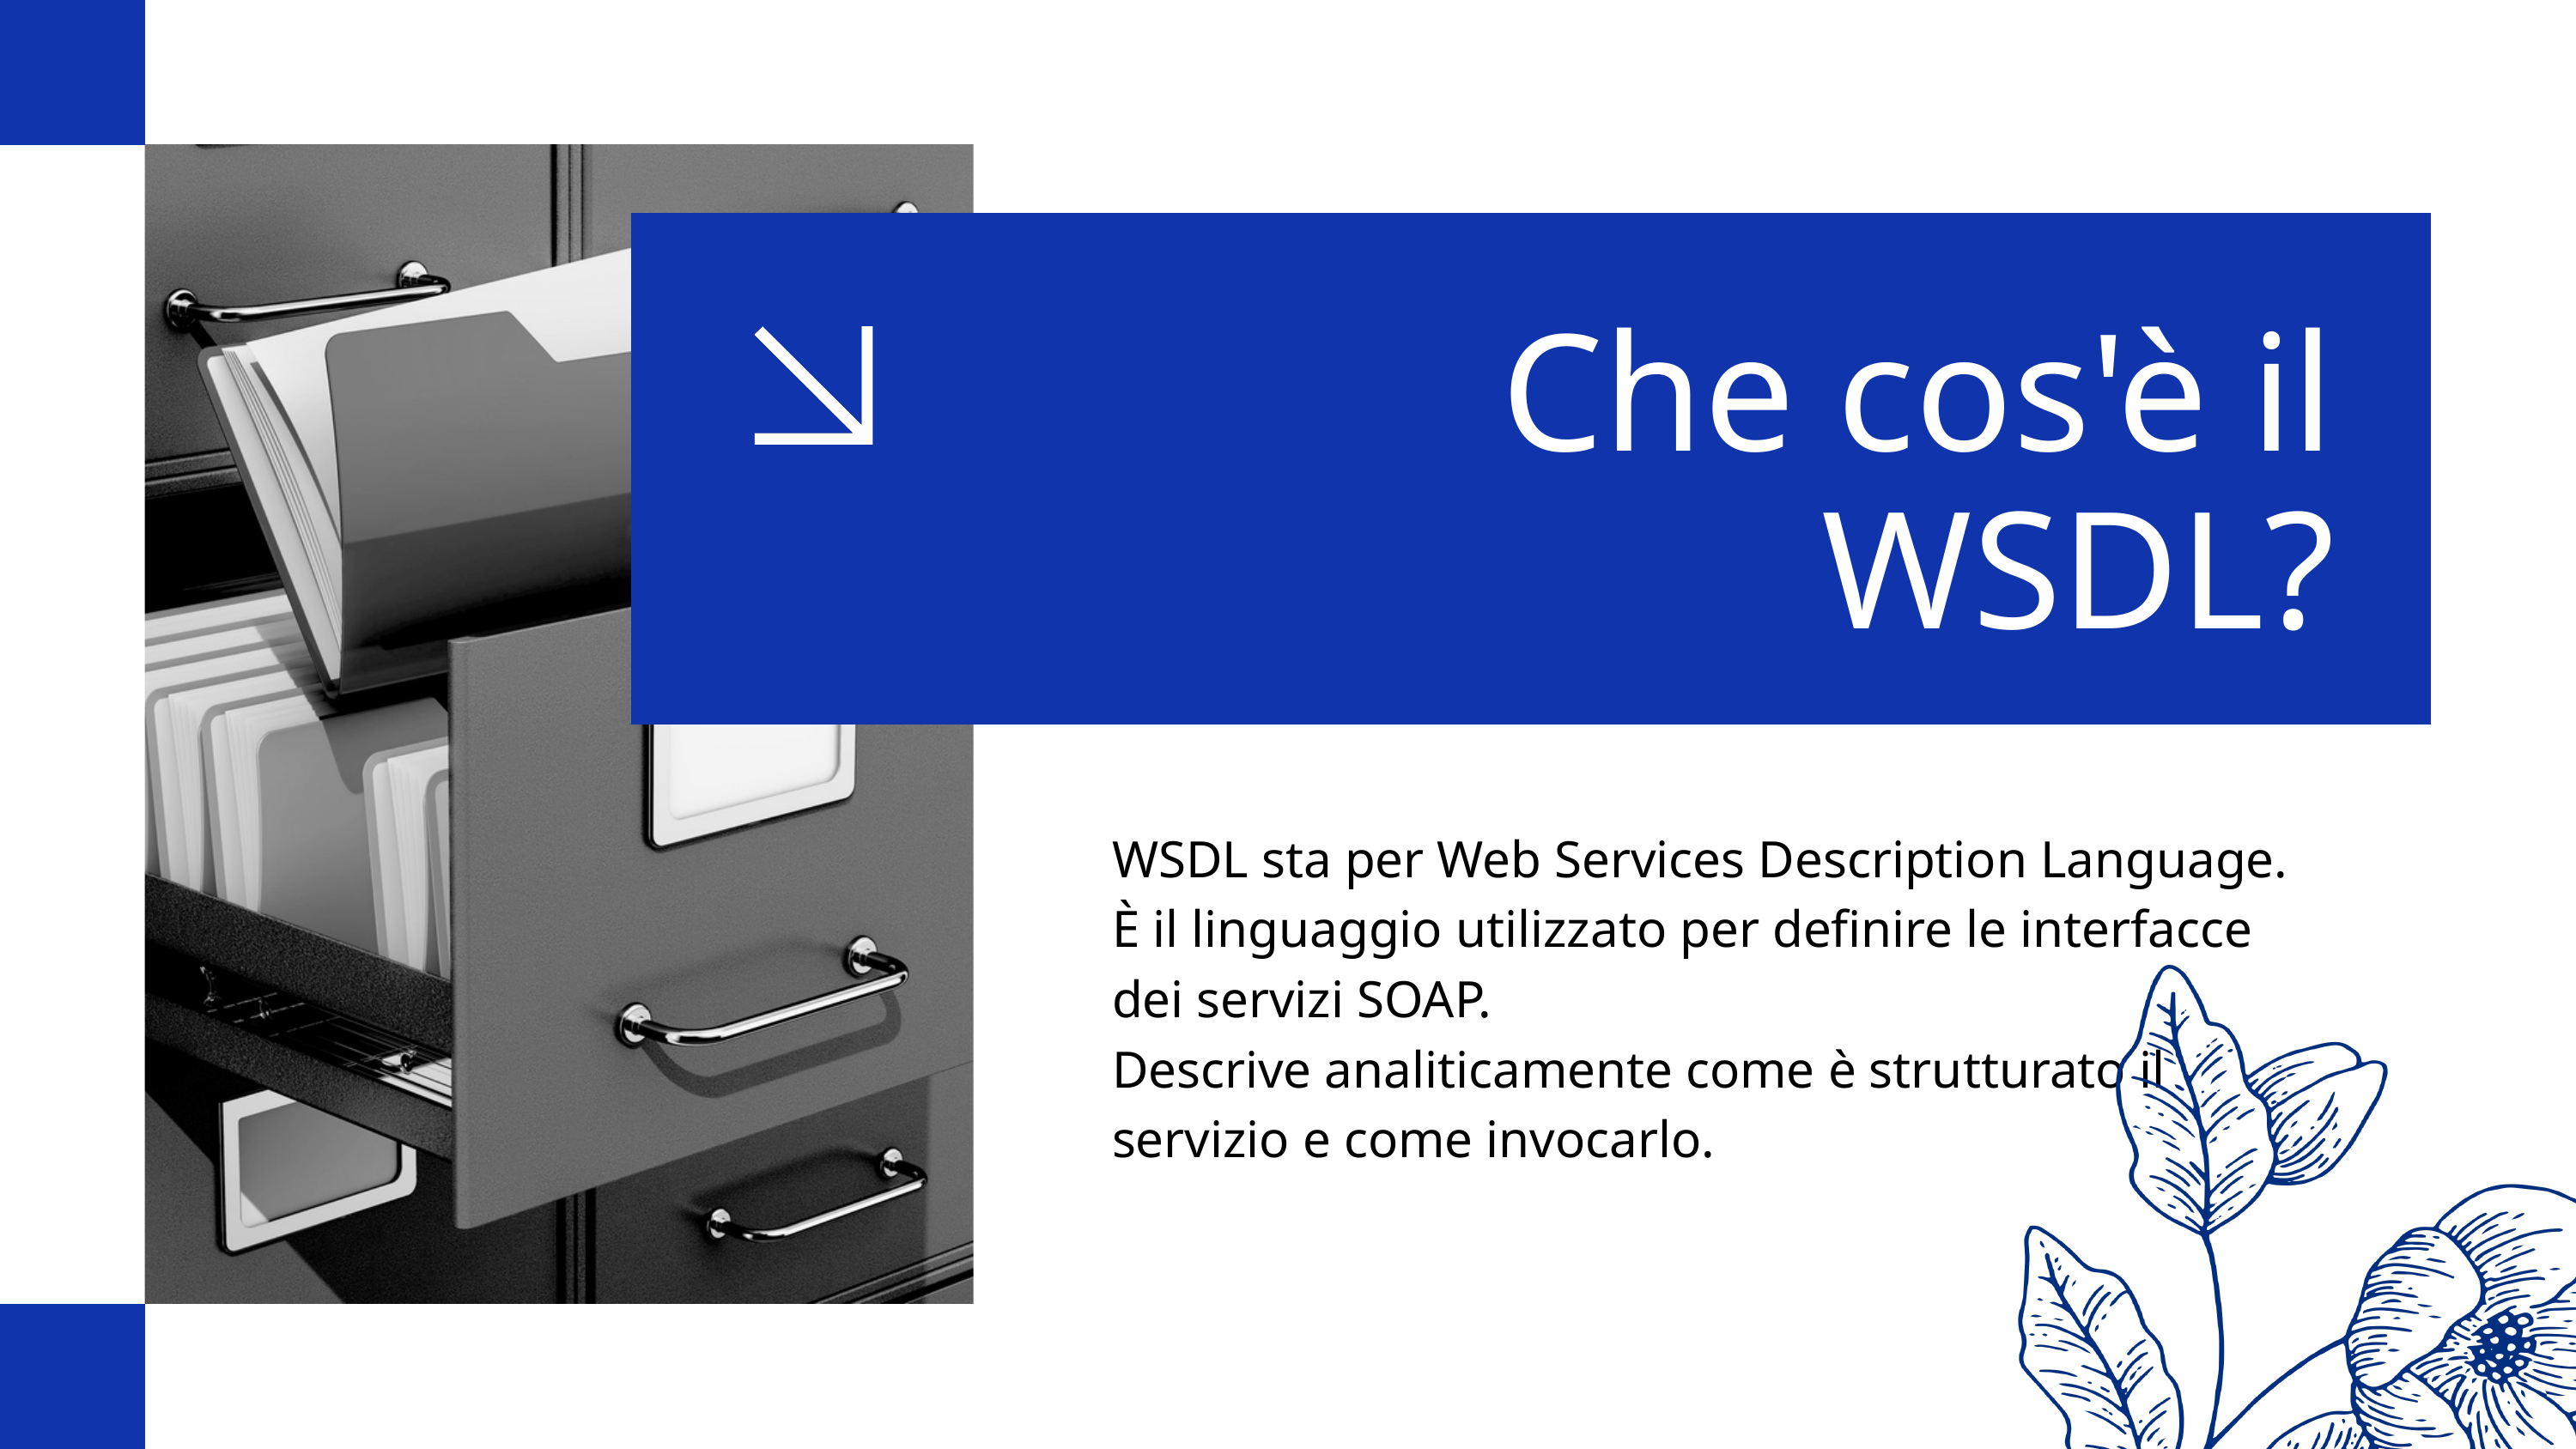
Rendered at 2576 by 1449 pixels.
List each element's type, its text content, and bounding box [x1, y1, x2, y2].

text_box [0, 0, 145, 145]
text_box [630, 212, 2432, 724]
text_box [144, 144, 974, 1304]
text_box [2017, 964, 2576, 1449]
text_box WSDL sta per Web Services Description Language. È il linguaggio utilizzato per definire le interfacce dei servizi SOAP. Descrive analiticamente come è strutturato il servizio e come invocarlo. [1111, 817, 2336, 1168]
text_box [0, 1303, 145, 1449]
